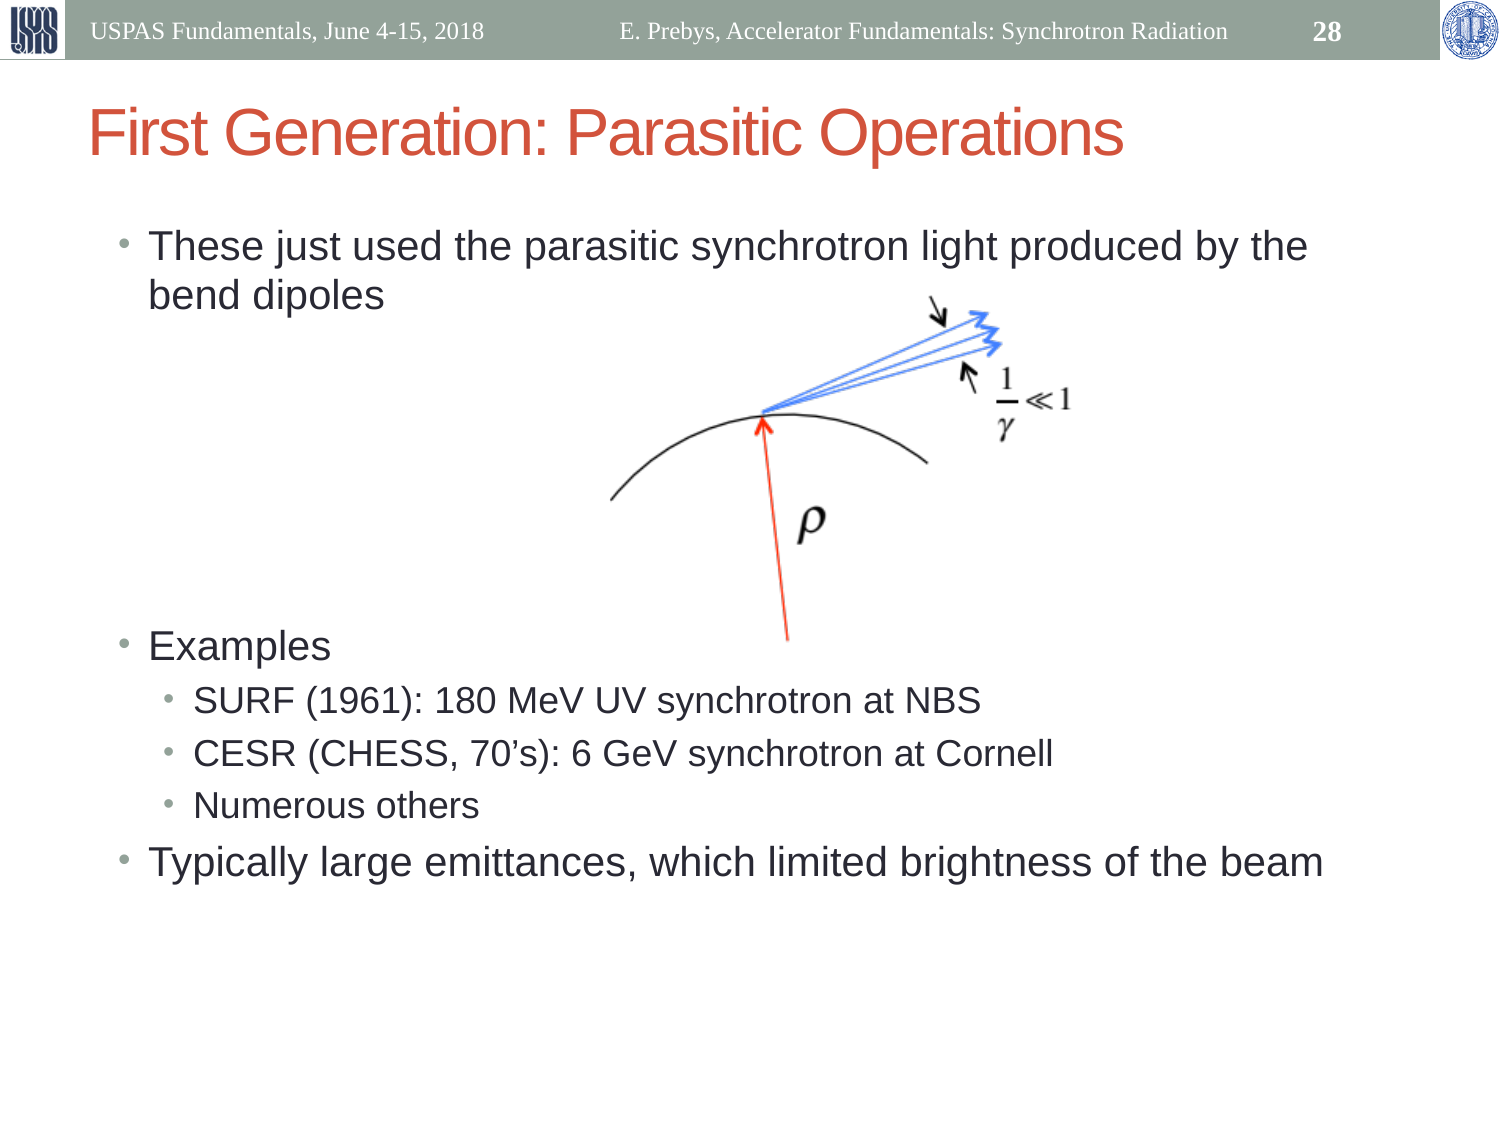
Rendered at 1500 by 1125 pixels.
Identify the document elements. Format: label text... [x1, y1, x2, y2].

picture [1440, 0, 1500, 61]
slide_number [75, 3, 550, 57]
footer E. Prebys, Accelerator Fundamentals: Synchrotron Radiation [562, 3, 1286, 57]
list These just used the parasitic synchrotron light produced by the bend dipoles Examples SURF (1961): 180 MeV UV synchrotron at NBS CESR (CHESS, 70’s): 6 GeV synchrotron at Cornell Numerous others Typically large emittances, which limited brightness of the beam [103, 210, 1397, 938]
title First Generation: Parasitic Operations [72, 77, 1423, 181]
picture [0, 0, 65, 59]
picture [609, 295, 1093, 670]
slide_number 28 [1297, 3, 1425, 57]
